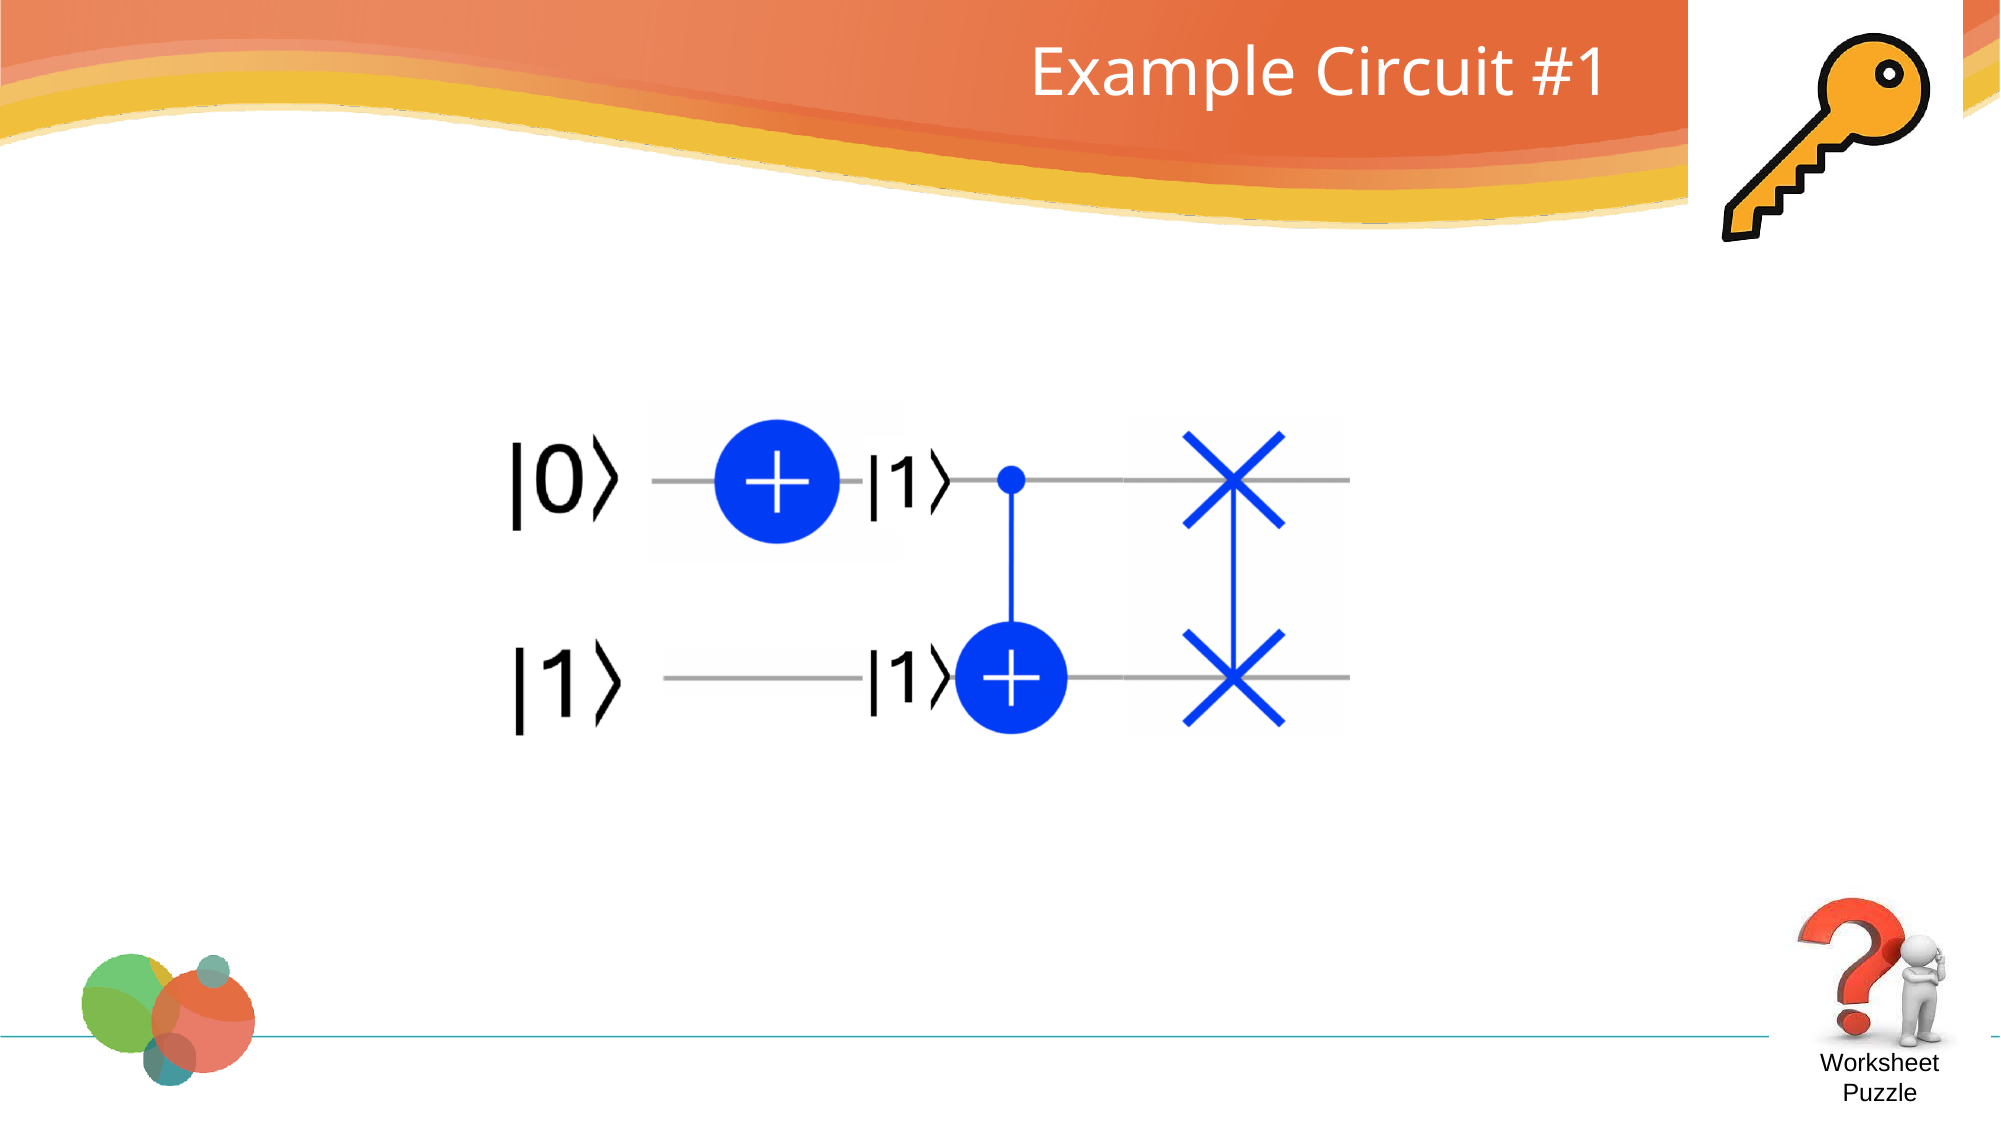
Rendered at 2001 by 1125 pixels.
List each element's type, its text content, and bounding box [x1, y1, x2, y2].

picture [0, 0, 2000, 1086]
title Example Circuit #1 [780, 30, 1682, 153]
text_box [1768, 885, 1992, 1115]
